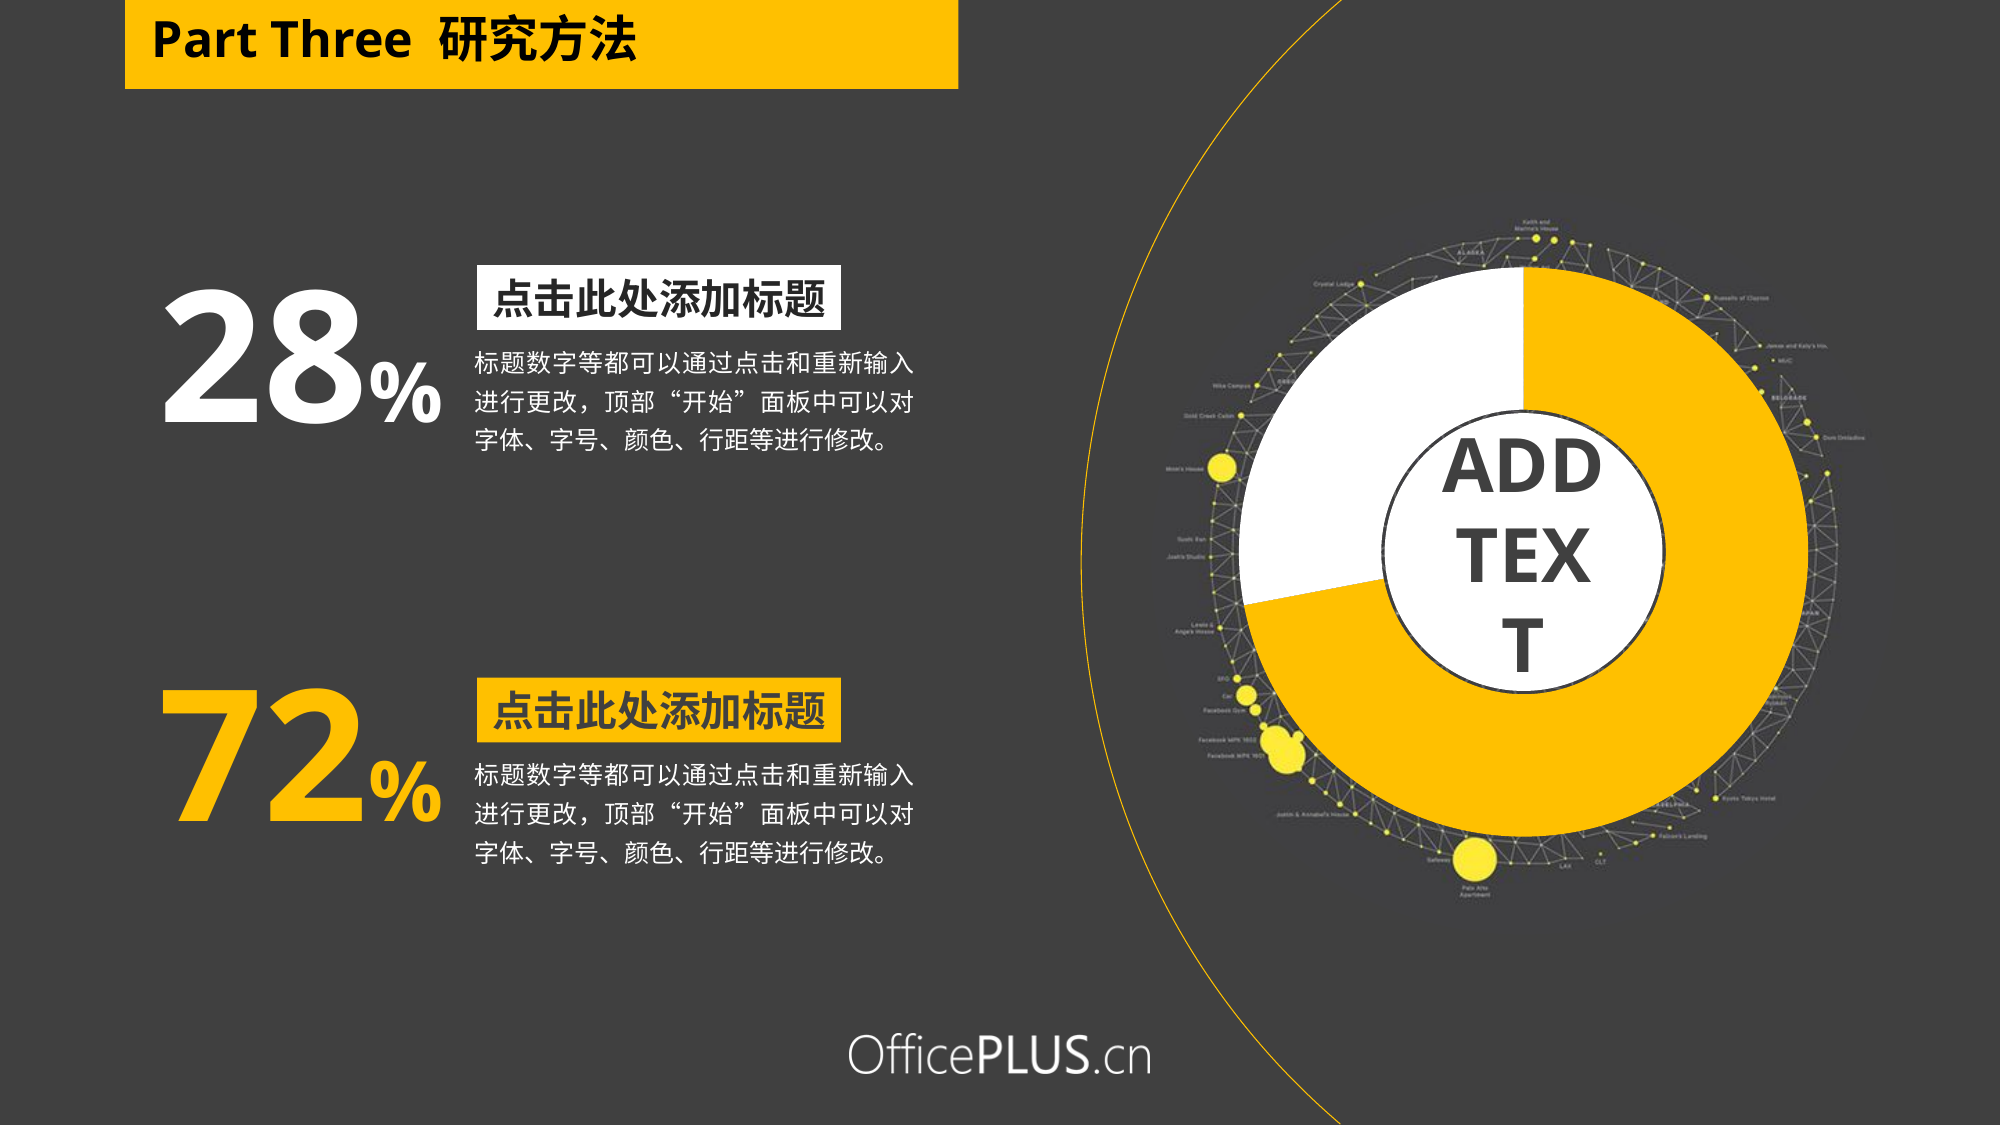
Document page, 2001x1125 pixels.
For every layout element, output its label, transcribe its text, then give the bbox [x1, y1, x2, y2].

list Part Three 研究方法 [136, 6, 699, 83]
picture [849, 1033, 1078, 1074]
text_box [145, 231, 931, 469]
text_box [145, 630, 931, 877]
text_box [1078, 0, 2000, 1125]
